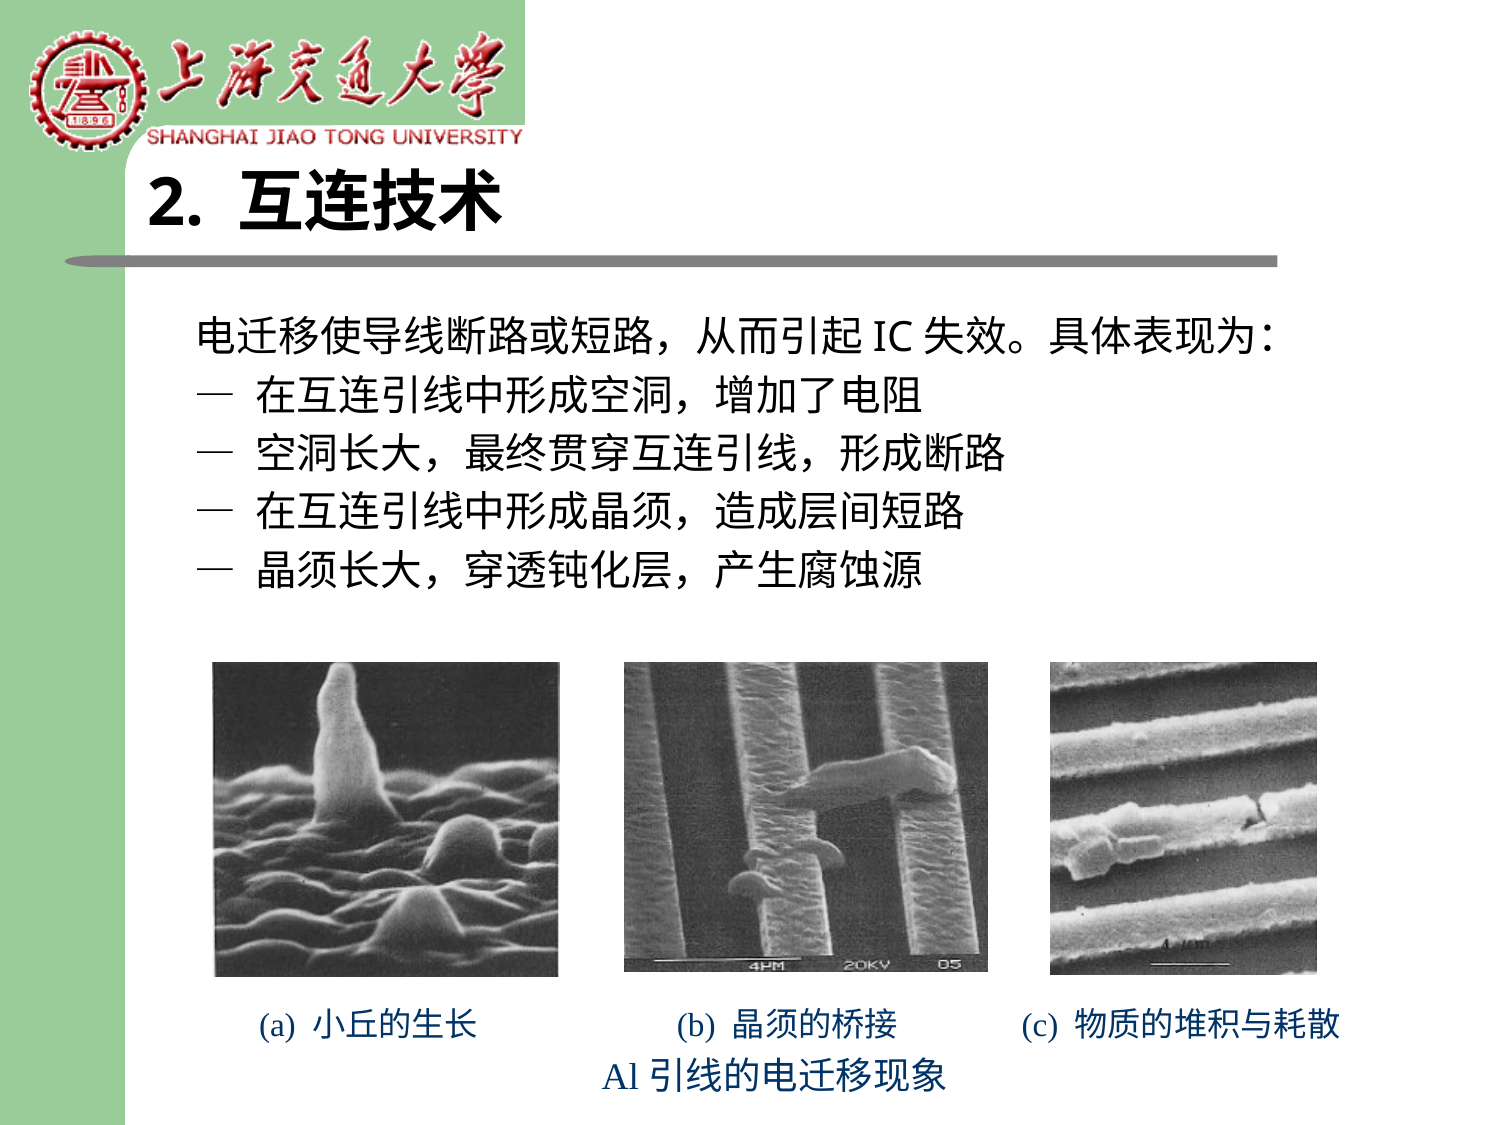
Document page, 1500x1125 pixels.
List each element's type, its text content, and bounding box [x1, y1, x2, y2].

text_box 电迁移使导线断路或短路，从而引起IC失效。具体表现为： — 在互连引线中形成空洞，增加了电阻 — 空洞长大，最终贯穿互连引线，形成断路 — 在互连引线中形成晶须，造成层间短路 — 晶须长大，穿透钝化层，产生腐蚀源 [123, 302, 1317, 636]
picture [29, 30, 524, 152]
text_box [212, 662, 1363, 1106]
text_box 2. 互连技术 [123, 125, 1034, 256]
